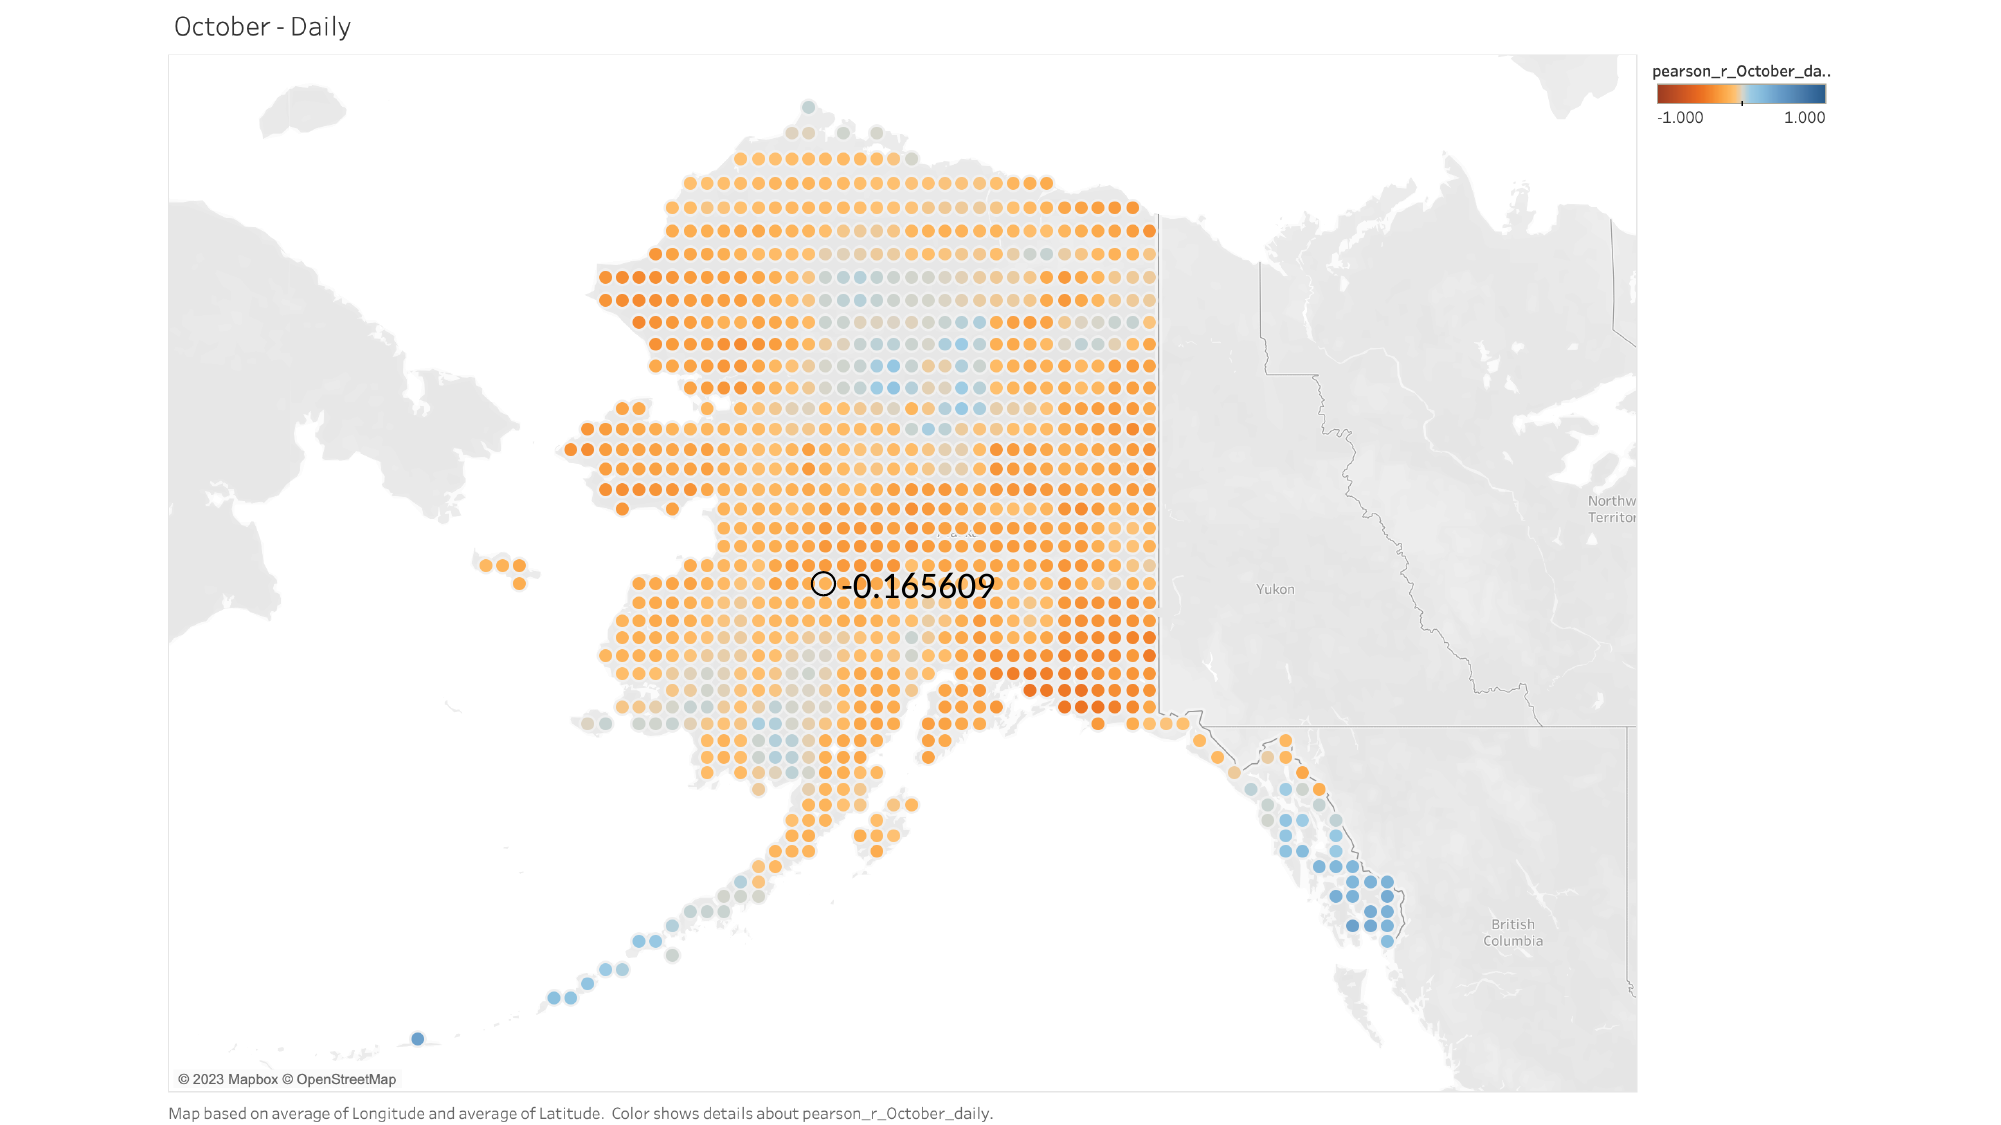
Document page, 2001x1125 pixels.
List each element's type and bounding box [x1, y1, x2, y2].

picture [168, 0, 1832, 1125]
